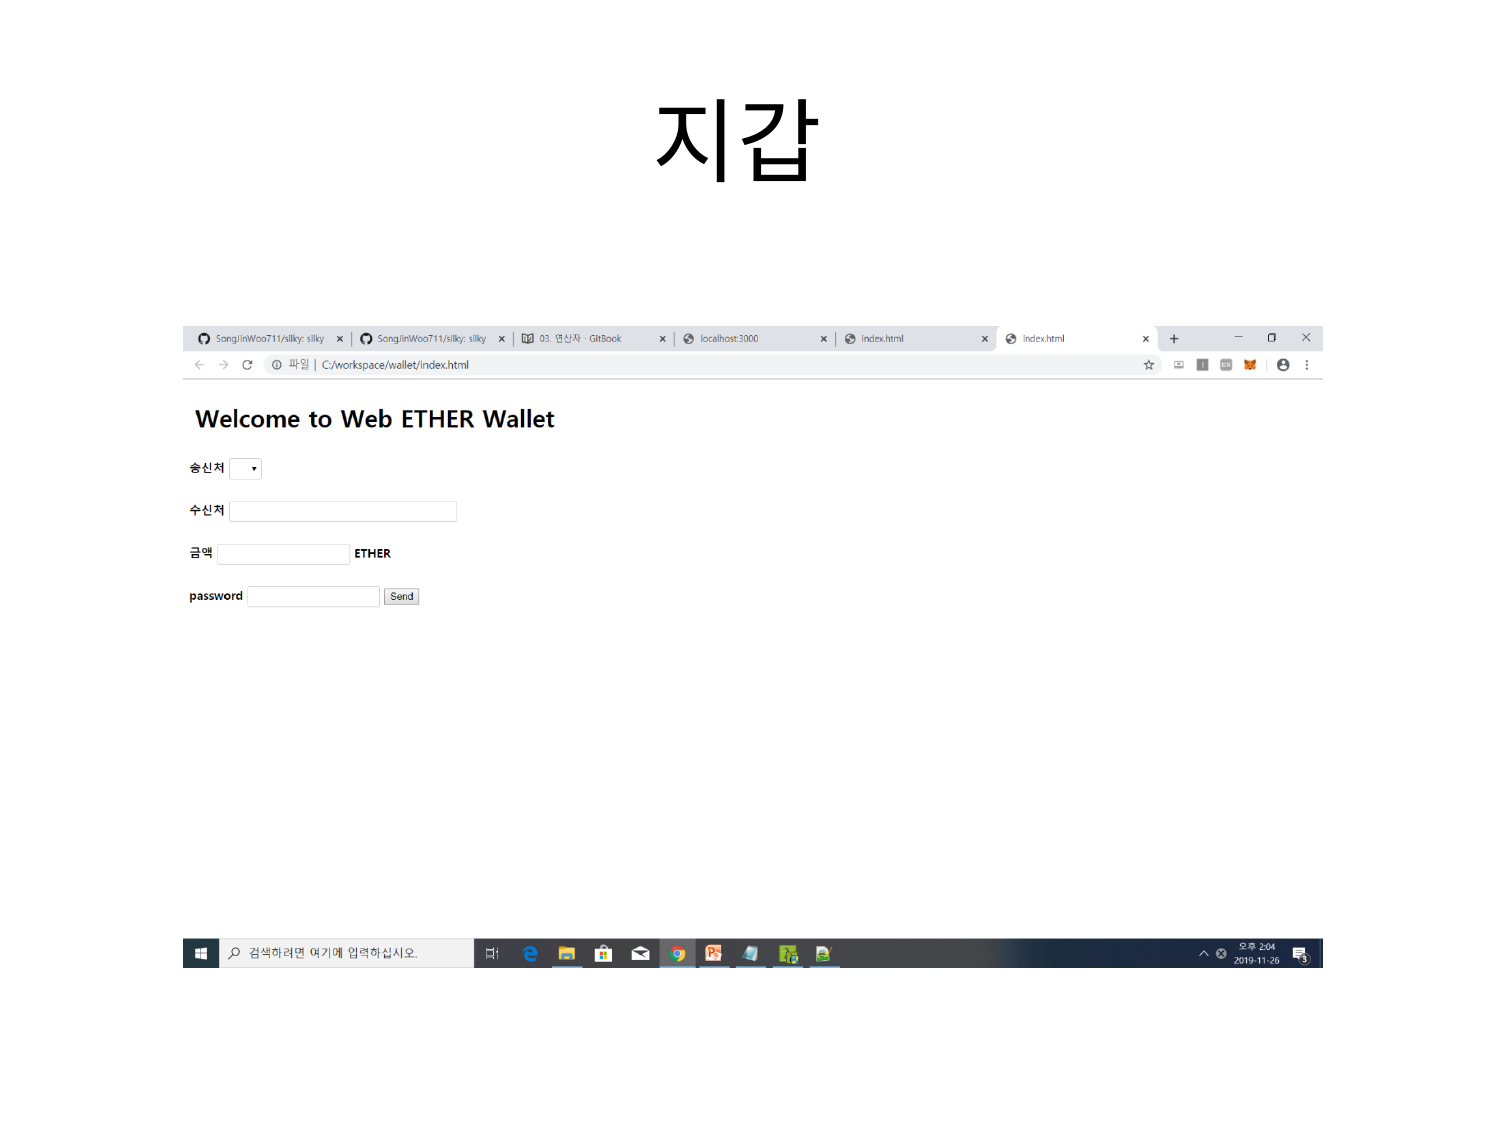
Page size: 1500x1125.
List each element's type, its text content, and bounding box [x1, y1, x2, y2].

title 지갑 [75, 45, 1425, 233]
picture [182, 326, 1324, 968]
